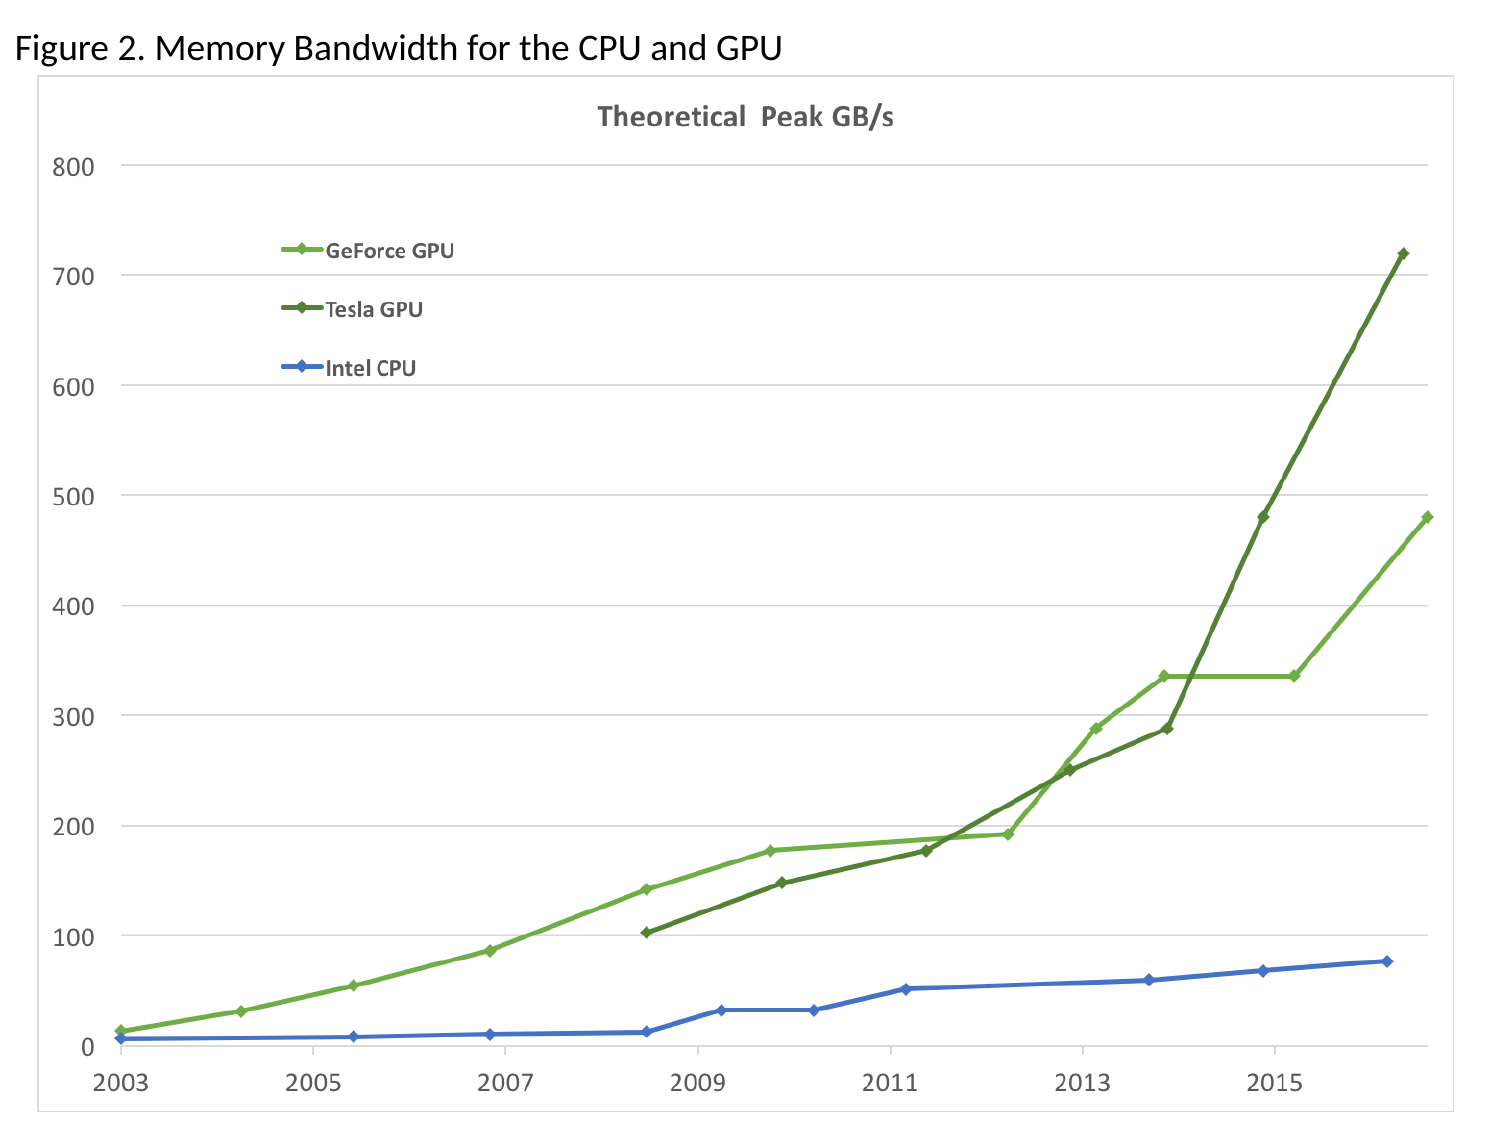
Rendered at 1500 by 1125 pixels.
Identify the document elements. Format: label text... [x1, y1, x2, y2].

picture [37, 75, 1454, 1112]
text_box Figure 2. Memory Bandwidth for the CPU and GPU [0, 15, 1003, 76]
